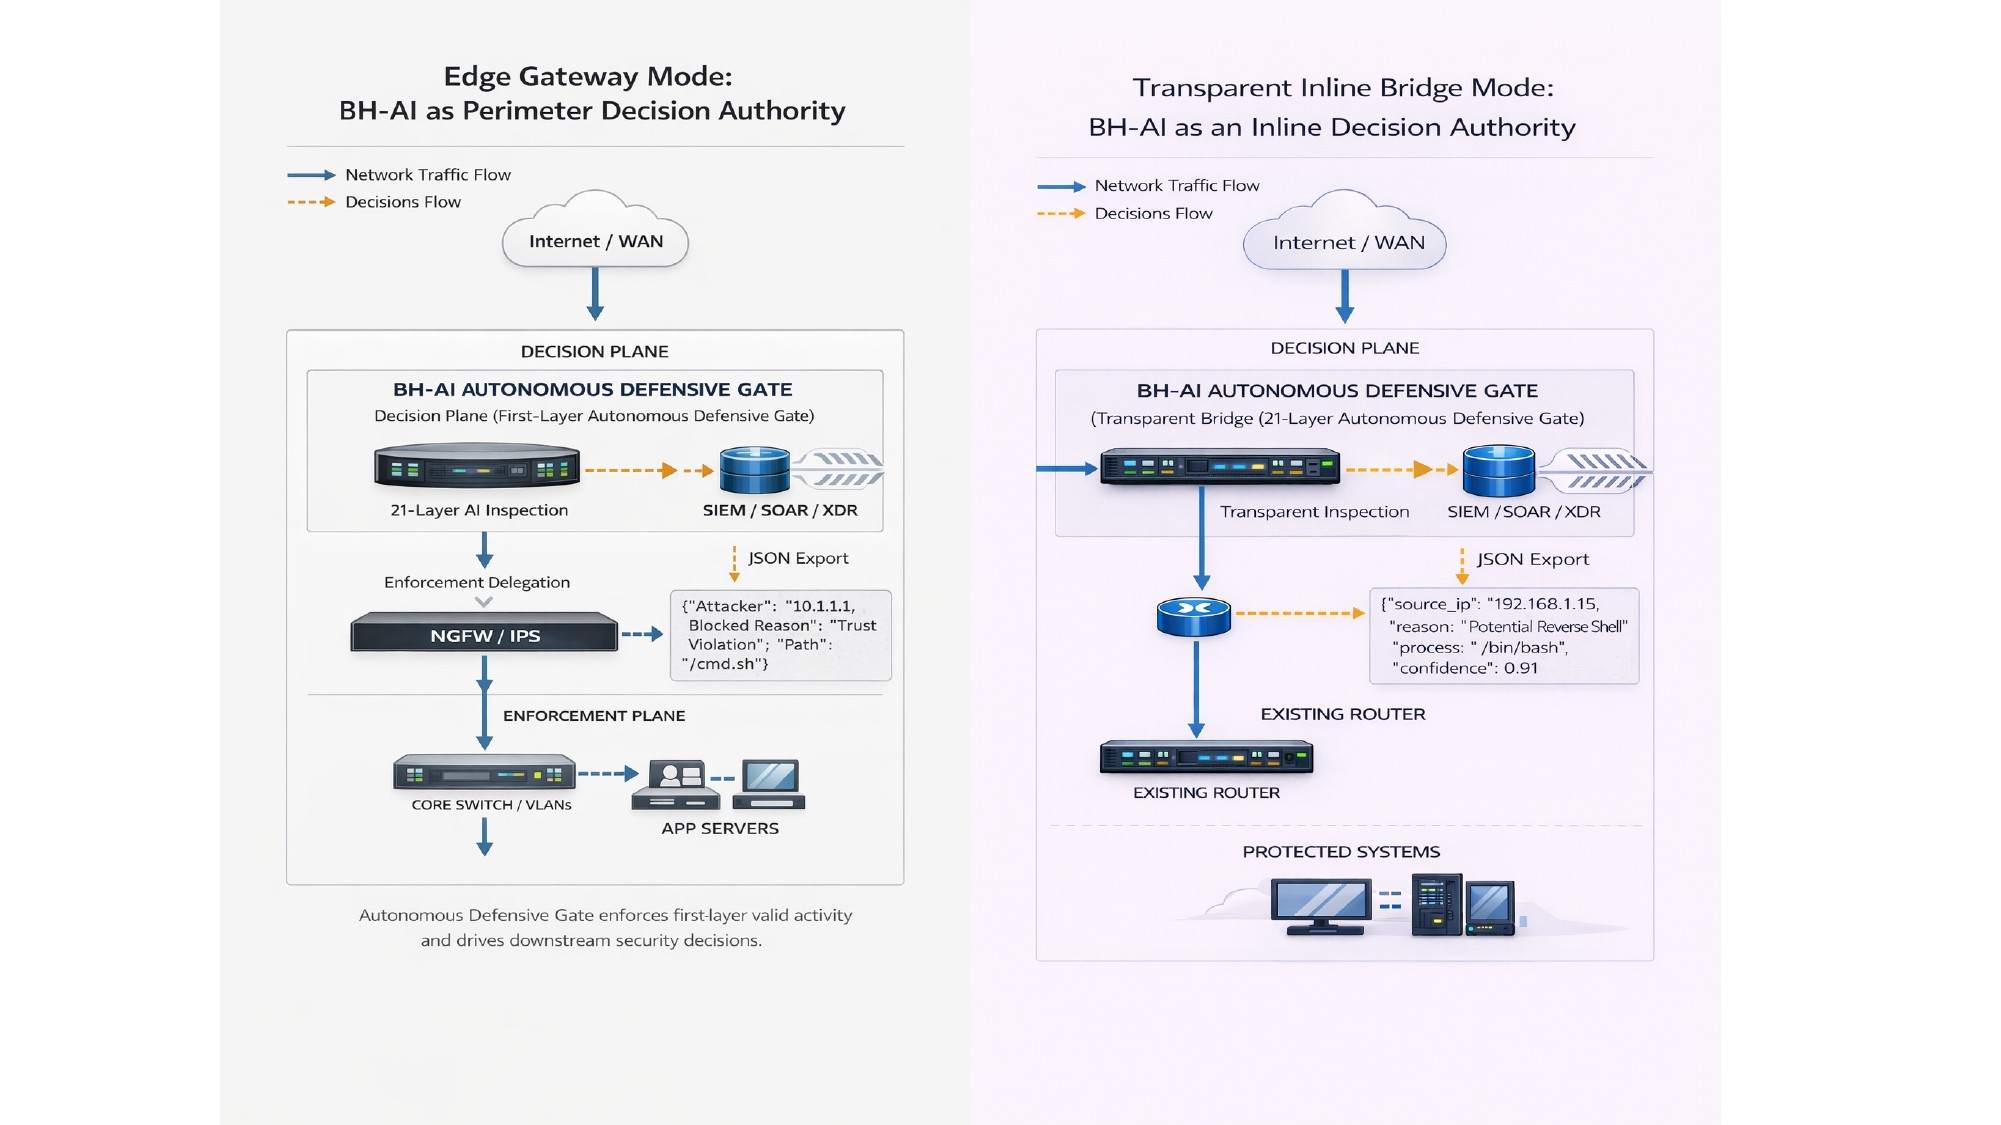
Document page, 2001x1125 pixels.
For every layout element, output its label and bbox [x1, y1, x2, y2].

picture [220, 0, 1721, 1125]
